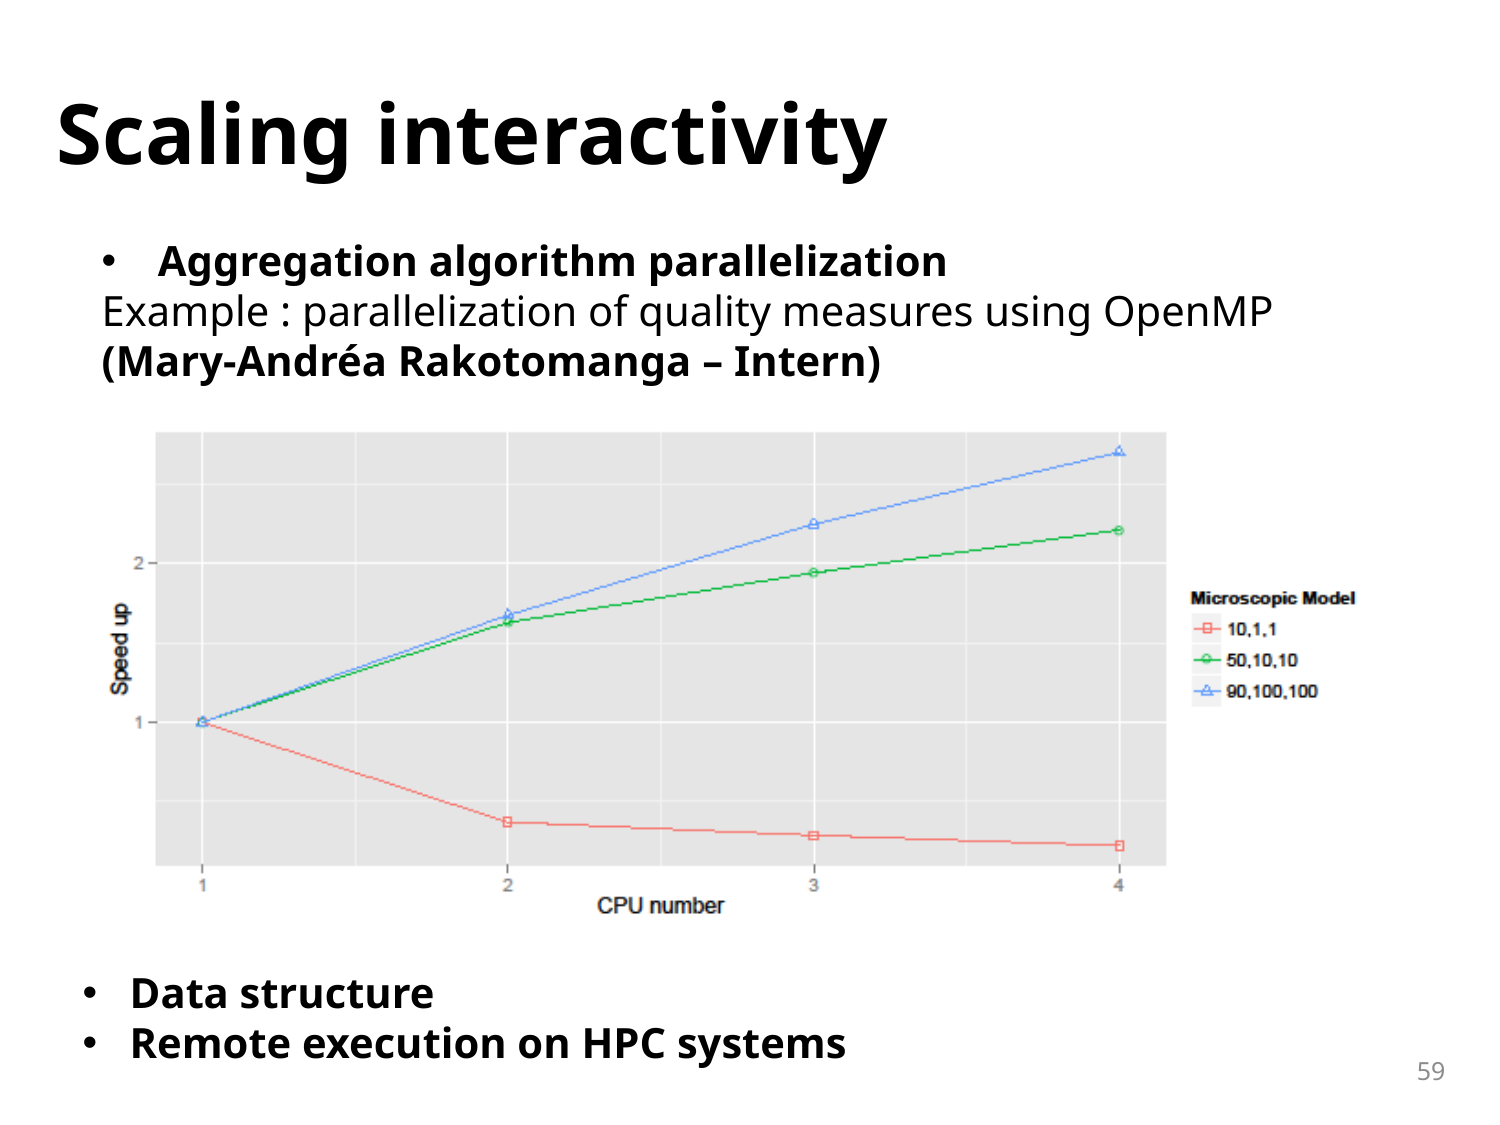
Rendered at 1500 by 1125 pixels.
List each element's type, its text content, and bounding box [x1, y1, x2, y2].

text_box Aggregation algorithm parallelization Example : parallelization of quality measures using OpenMP (Mary-Andréa Rakotomanga – Intern) [86, 227, 1289, 393]
slide_number 59 [1059, 1042, 1461, 1103]
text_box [91, 407, 1408, 934]
text_box Data structure Remote execution on HPC systems [67, 959, 862, 1125]
title Scaling interactivity [41, 59, 1461, 215]
